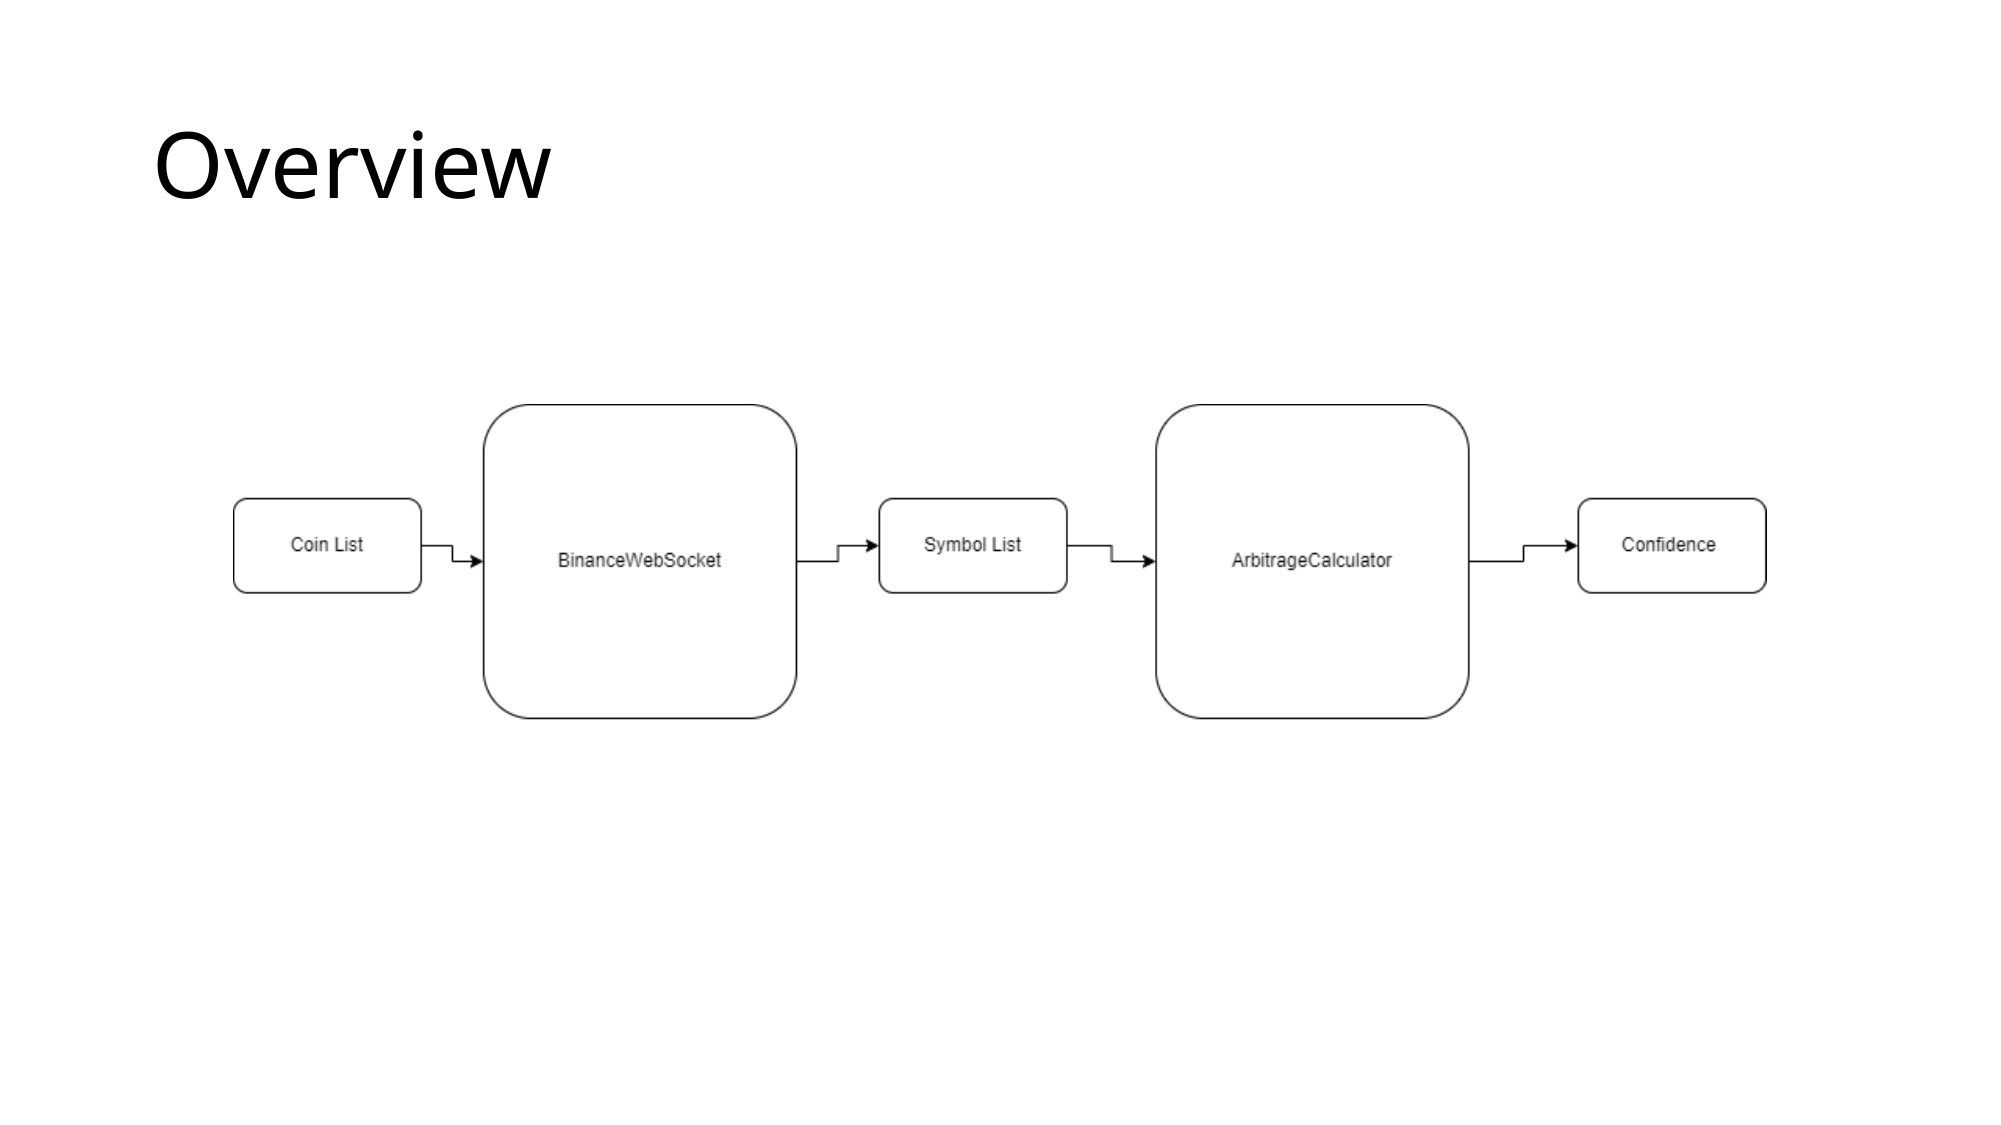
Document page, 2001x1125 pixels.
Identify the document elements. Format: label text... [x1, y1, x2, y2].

title Overview [137, 59, 1863, 278]
picture [233, 404, 1767, 721]
